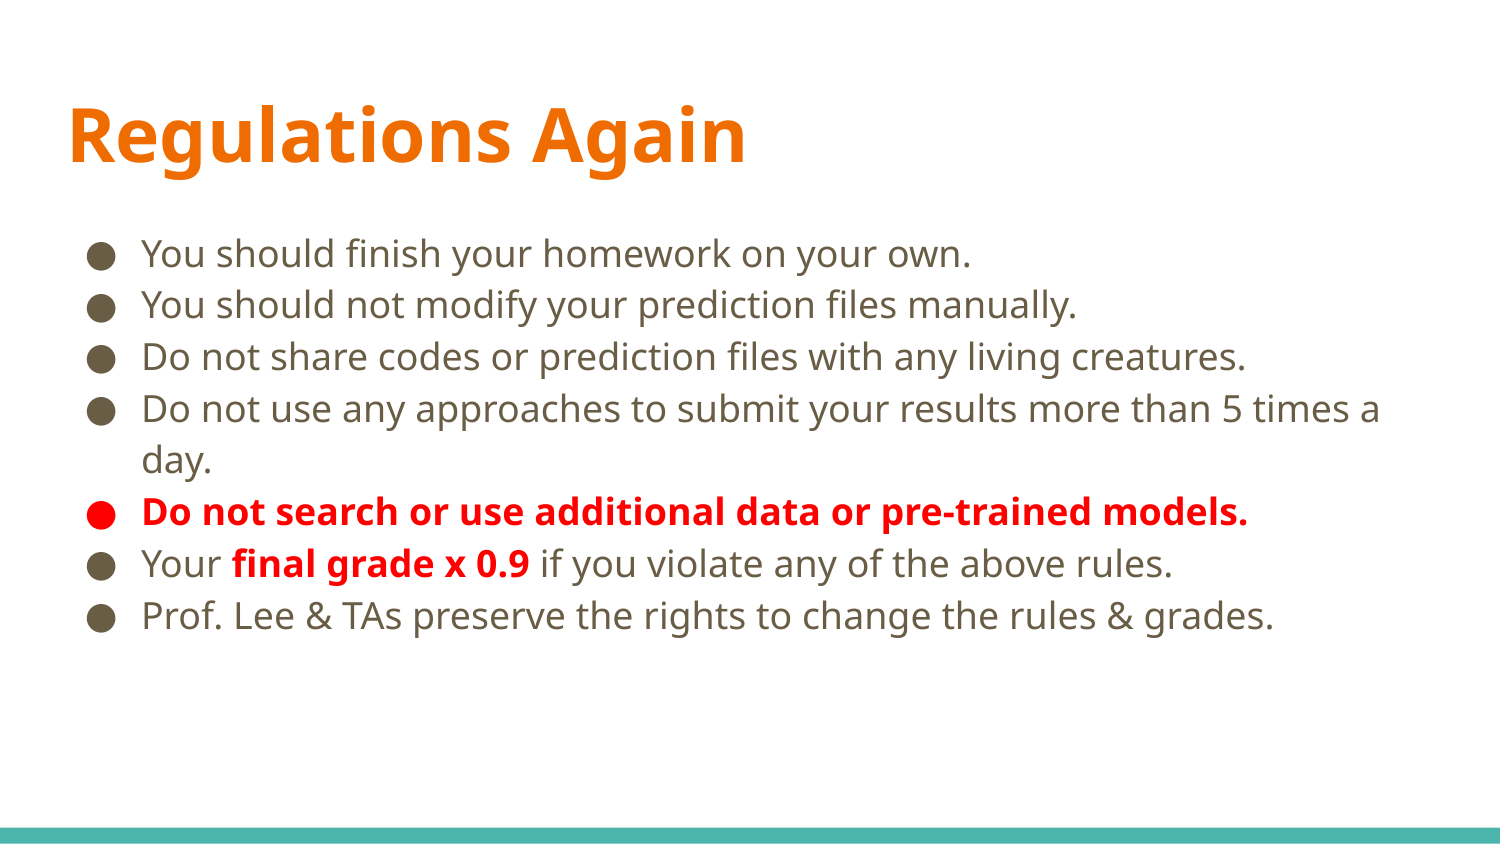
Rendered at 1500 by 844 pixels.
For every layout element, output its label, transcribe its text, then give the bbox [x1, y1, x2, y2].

list You should finish your homework on your own. You should not modify your prediction files manually. Do not share codes or prediction files with any living creatures. Do not use any approaches to submit your results more than 5 times a day. Do not search or use additional data or pre-trained models. Your final grade x 0.9 if you violate any of the above rules. Prof. Lee & TAs preserve the rights to change the rules & grades. [51, 207, 1449, 725]
title Regulations Again [51, 72, 1449, 189]
